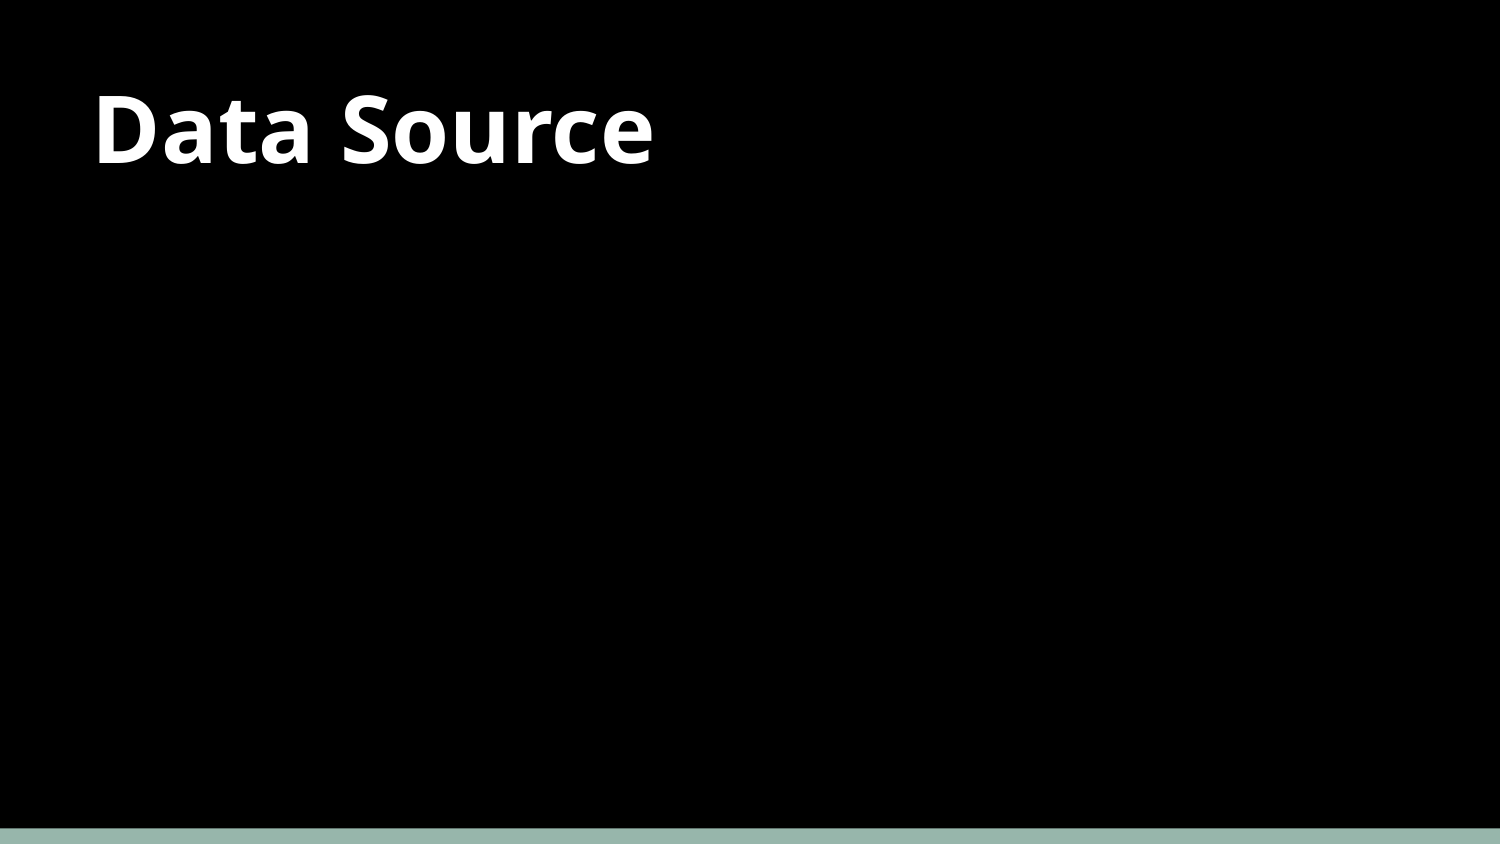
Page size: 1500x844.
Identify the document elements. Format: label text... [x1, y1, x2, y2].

text_box [0, 828, 1500, 844]
title Data Source [76, 54, 1339, 240]
